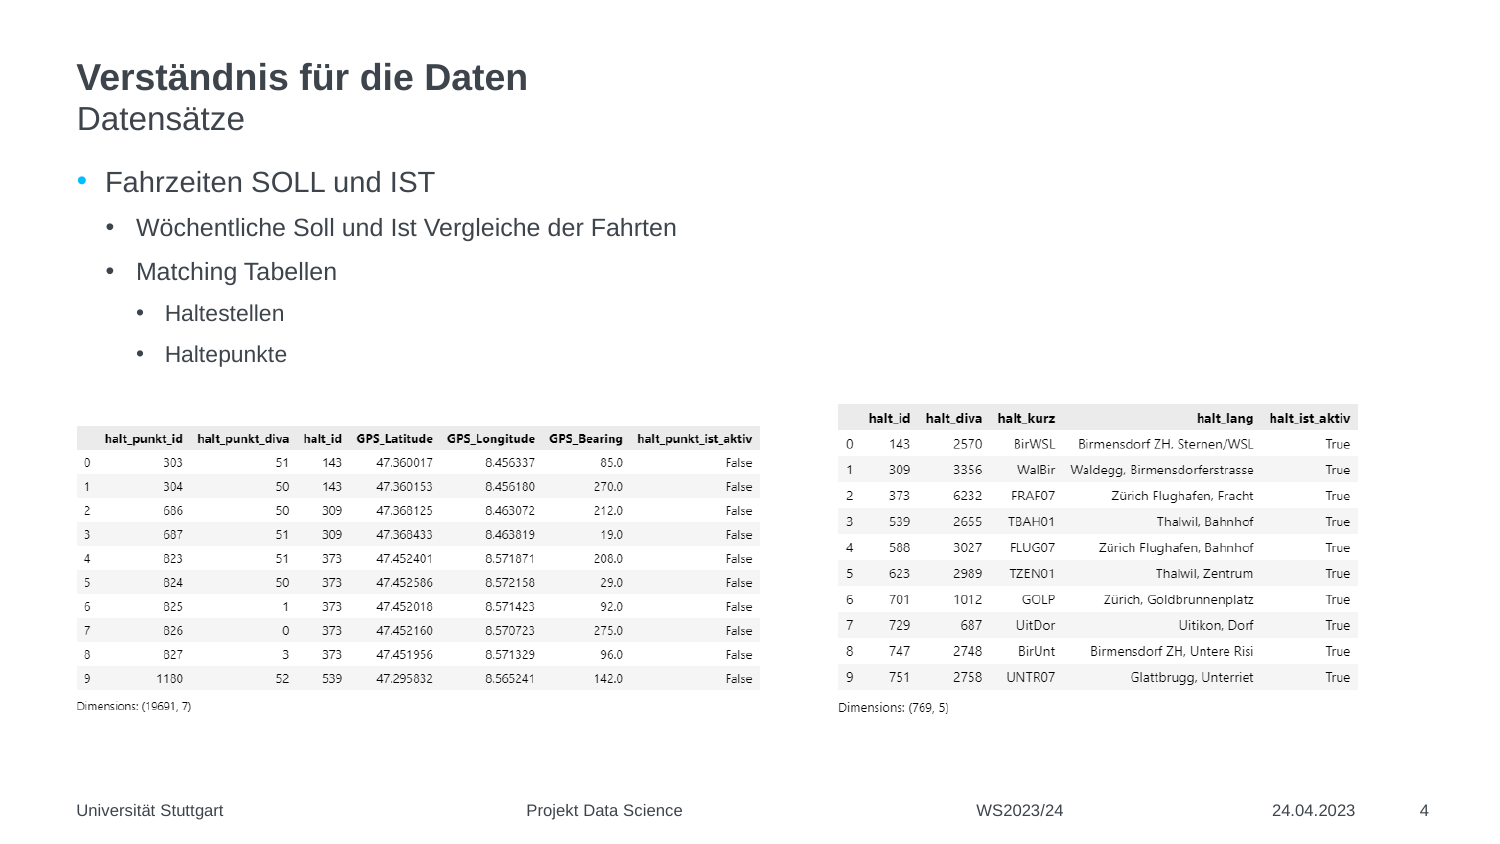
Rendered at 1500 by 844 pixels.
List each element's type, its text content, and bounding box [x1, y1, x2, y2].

picture [831, 399, 1365, 718]
footer Universität Stuttgart Projekt Data Science WS2023/24 [76, 799, 1072, 821]
list Fahrzeiten SOLL und IST Wöchentliche Soll und Ist Vergleiche der Fahrten Matching Tabellen Haltestellen Haltepunkte [76, 156, 1430, 773]
list Datensätze [76, 89, 1430, 131]
title Verständnis für die Daten [76, 58, 1430, 89]
picture [70, 421, 768, 718]
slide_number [1272, 799, 1360, 821]
slide_number 4 [1392, 799, 1430, 821]
